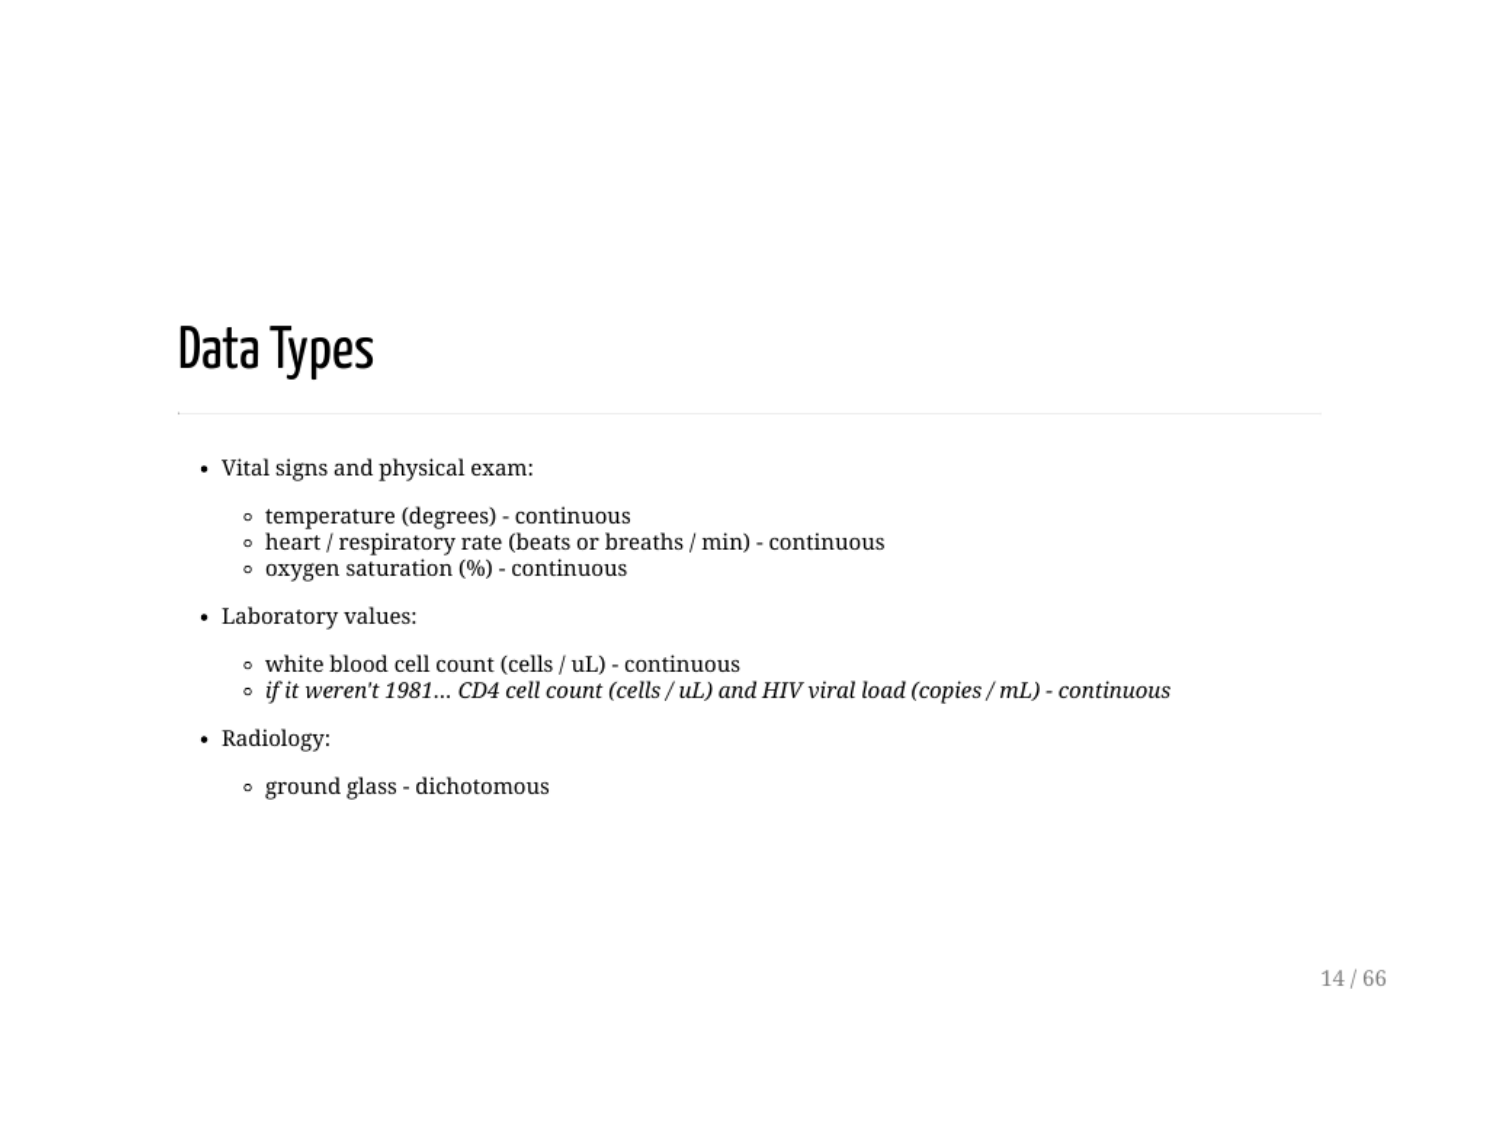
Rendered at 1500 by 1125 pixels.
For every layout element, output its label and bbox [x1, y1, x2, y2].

picture [91, 262, 1409, 1005]
